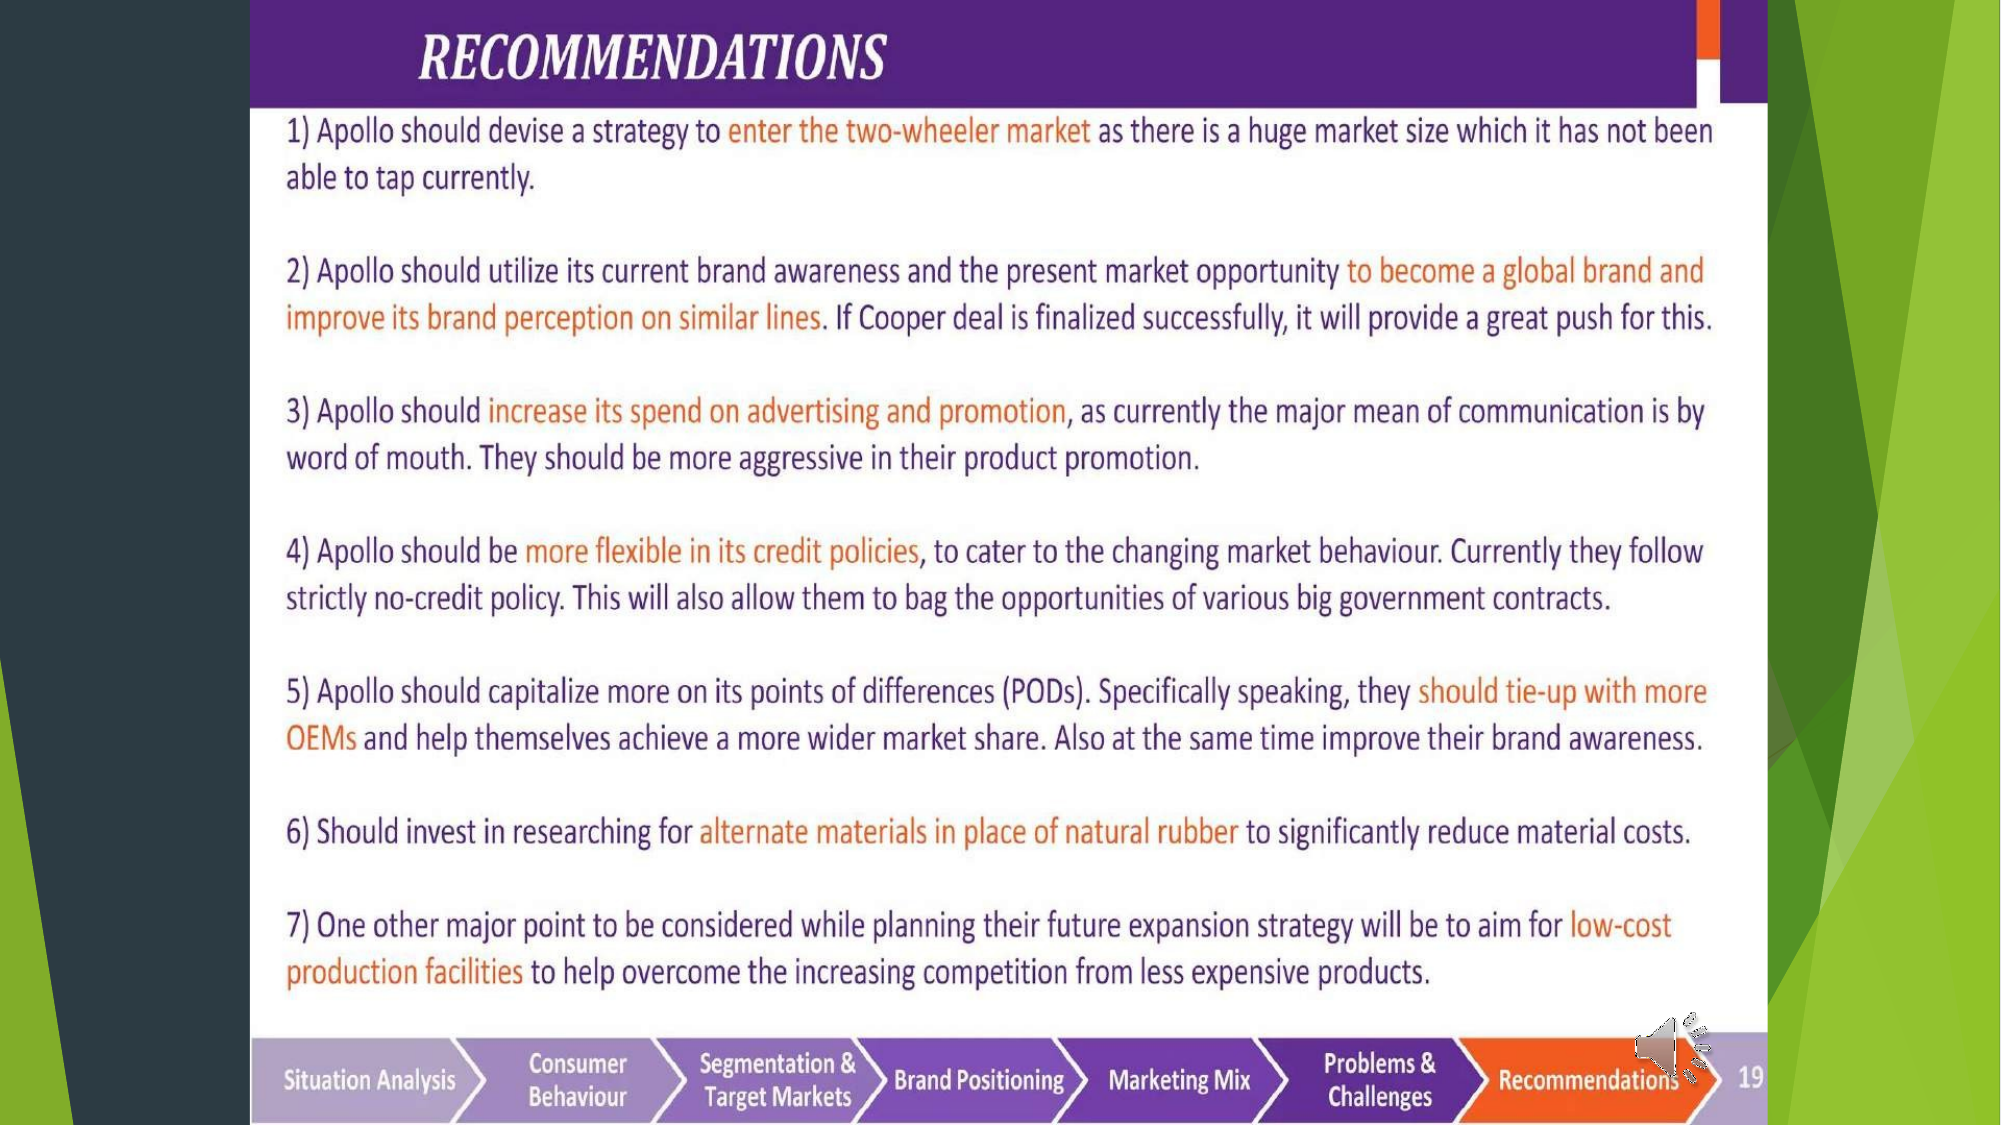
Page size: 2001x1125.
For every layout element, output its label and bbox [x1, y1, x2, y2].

text_box [249, 0, 1768, 1125]
